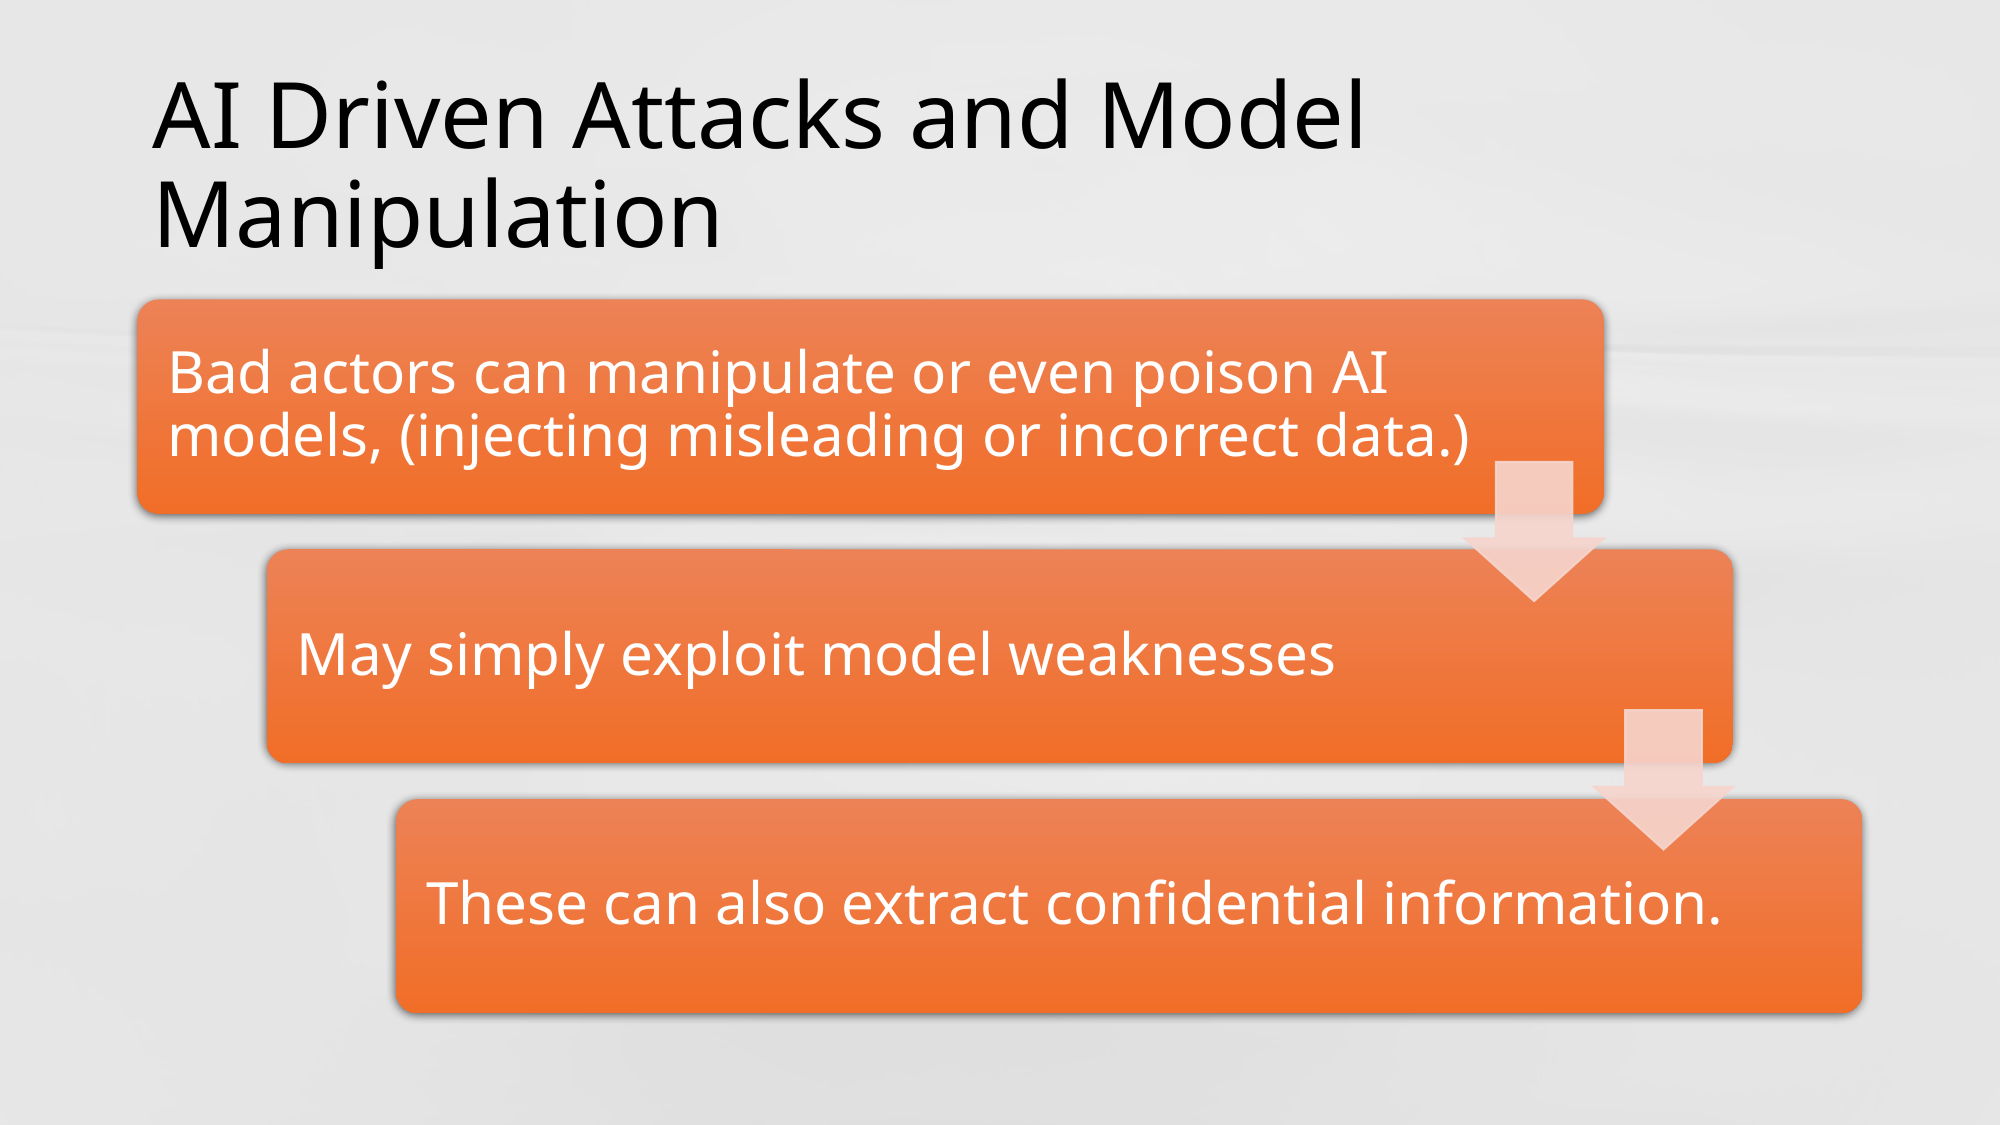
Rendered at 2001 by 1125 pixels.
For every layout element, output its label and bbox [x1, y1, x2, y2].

picture [0, 0, 2000, 1125]
list [136, 298, 1863, 1014]
